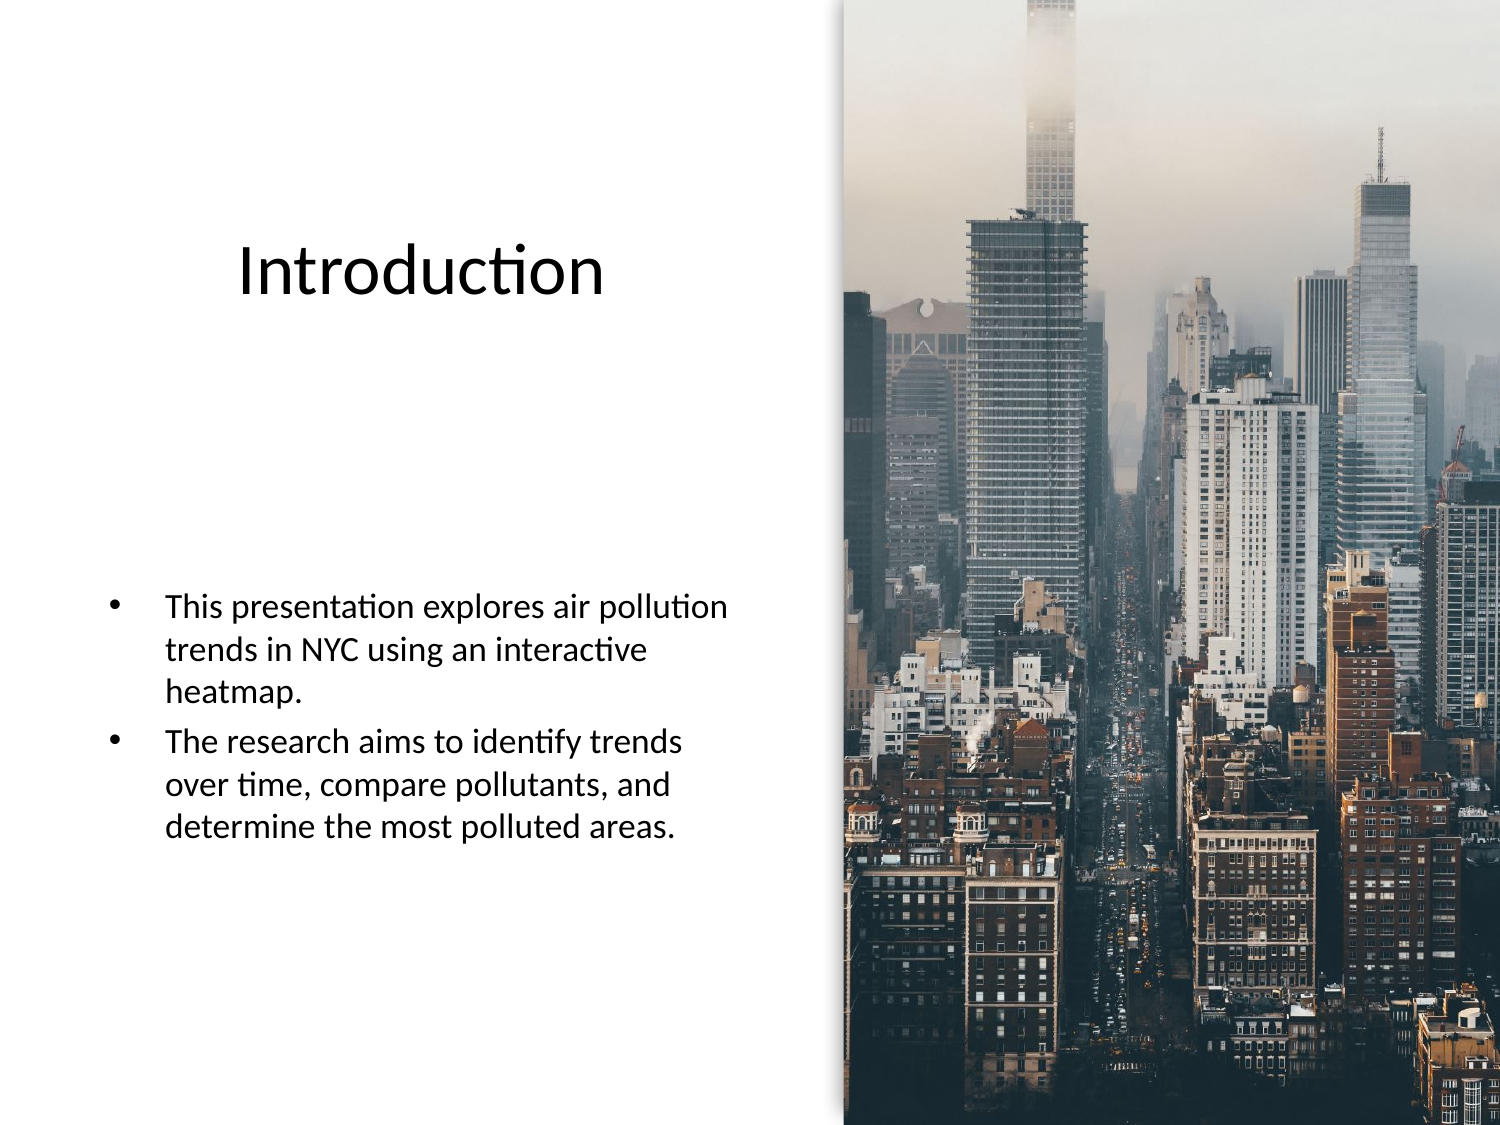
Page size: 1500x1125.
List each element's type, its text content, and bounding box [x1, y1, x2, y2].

picture [843, 0, 1500, 1125]
text_box [0, 0, 837, 1125]
list This presentation explores air pollution trends in NYC using an interactive heatmap. The research aims to identify trends over time, compare pollutants, and determine the most polluted areas. [93, 405, 750, 1024]
title Introduction [93, 125, 750, 405]
